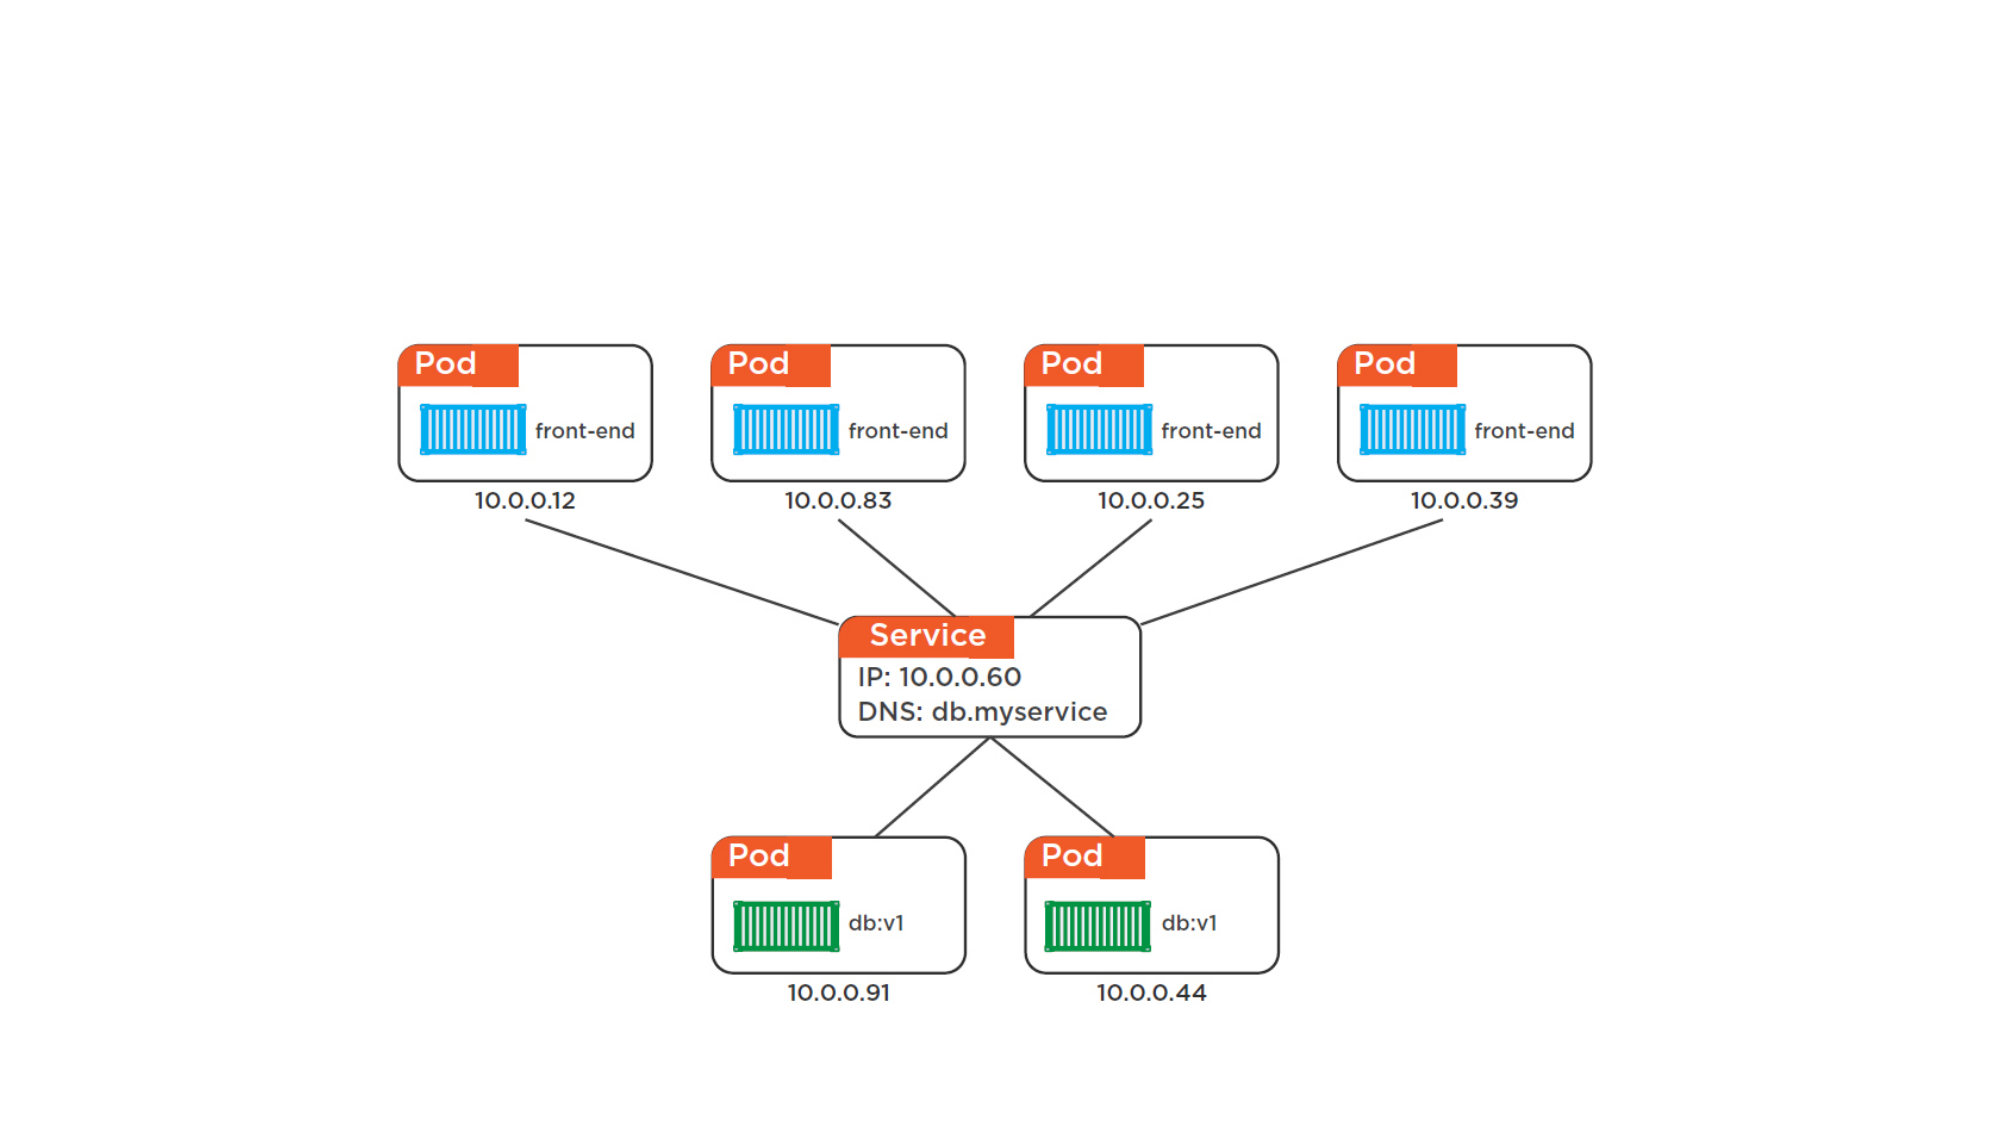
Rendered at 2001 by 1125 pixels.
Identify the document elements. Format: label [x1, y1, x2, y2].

picture [364, 299, 1636, 1014]
